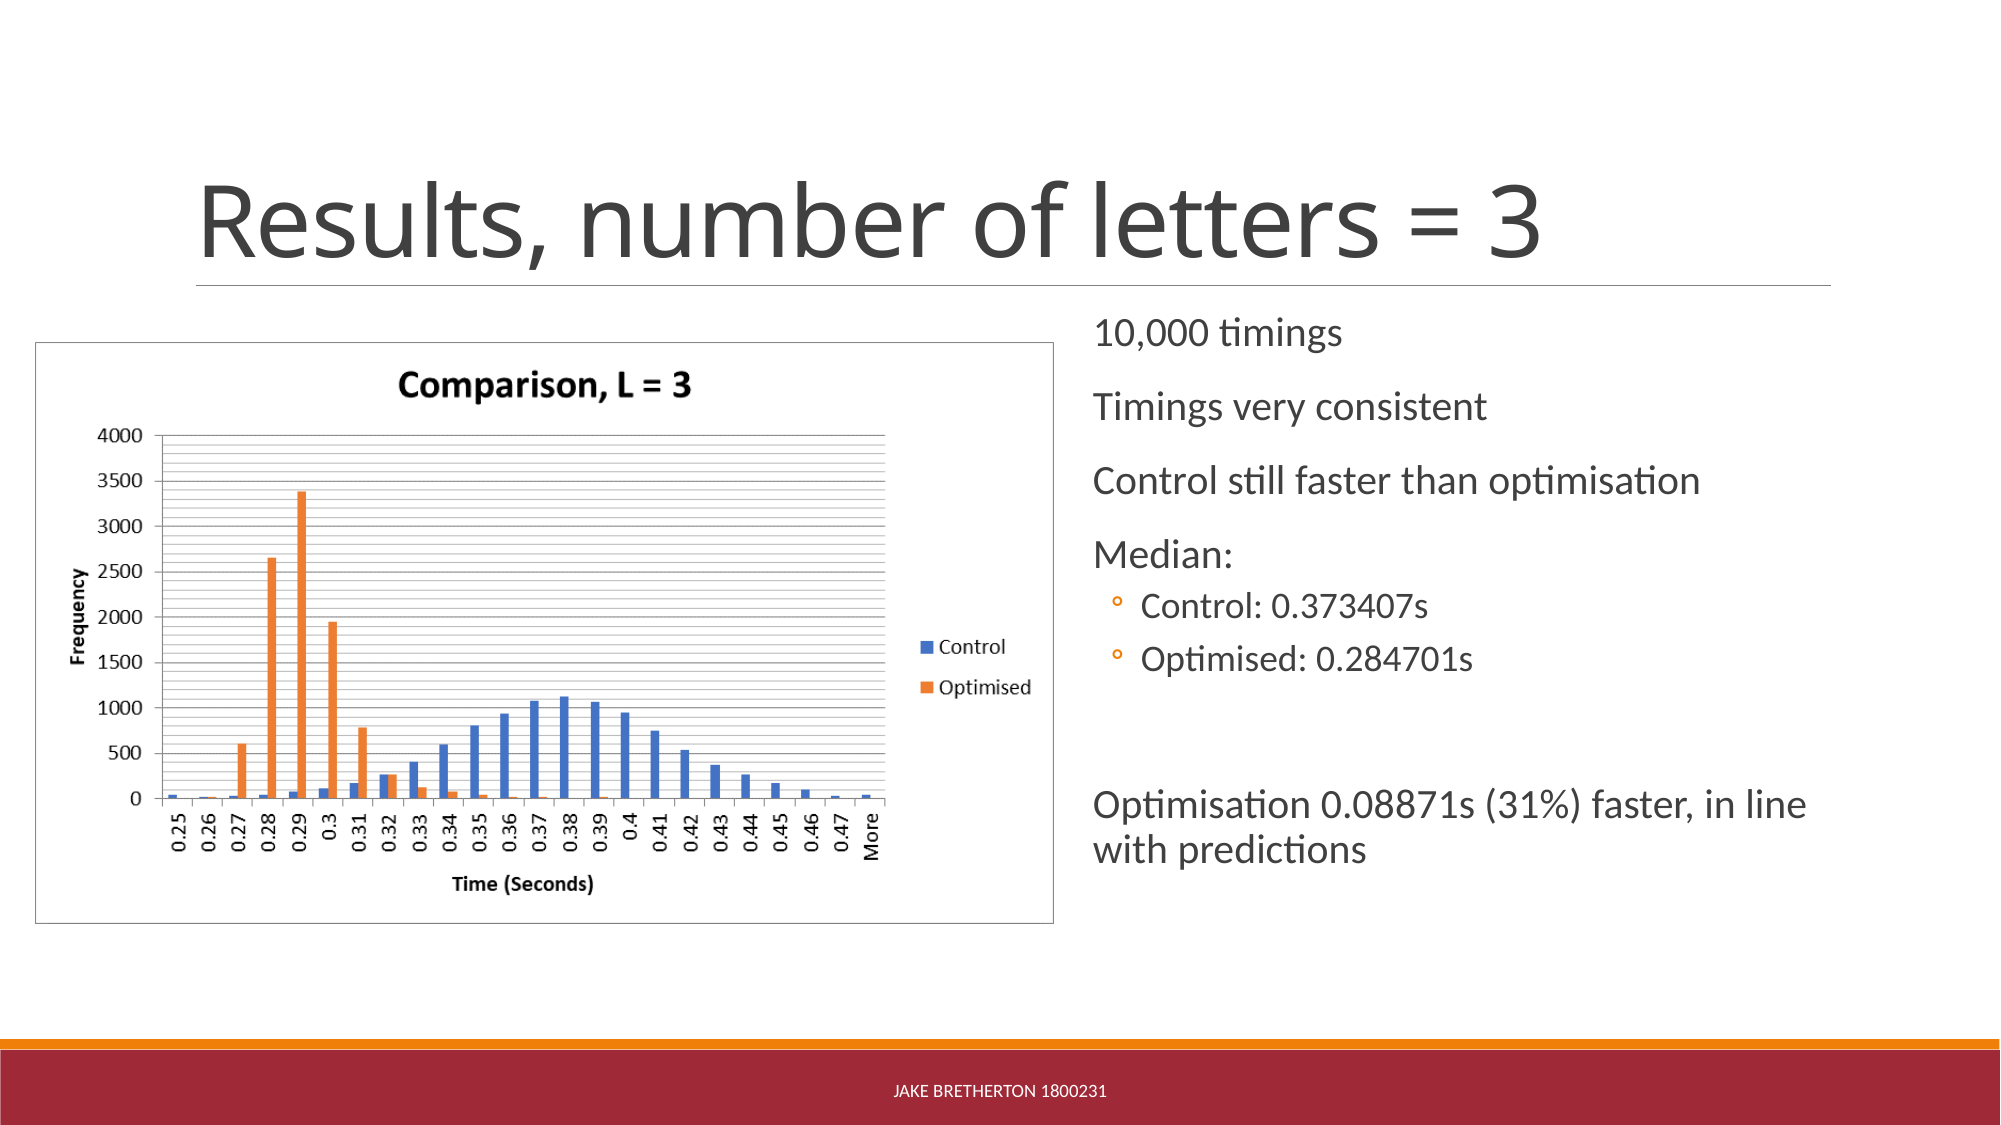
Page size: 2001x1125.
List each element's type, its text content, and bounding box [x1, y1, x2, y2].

list 10,000 timings Timings very consistent Control still faster than optimisation Median: Control: 0.373407s Optimised: 0.284701s Optimisation 0.08871s (31%) faster, in line with predictions [1077, 302, 1830, 963]
picture [34, 341, 1054, 924]
title Results, number of letters = 3 [180, 47, 1830, 285]
footer Jake Bretherton 1800231 [604, 1059, 1396, 1120]
